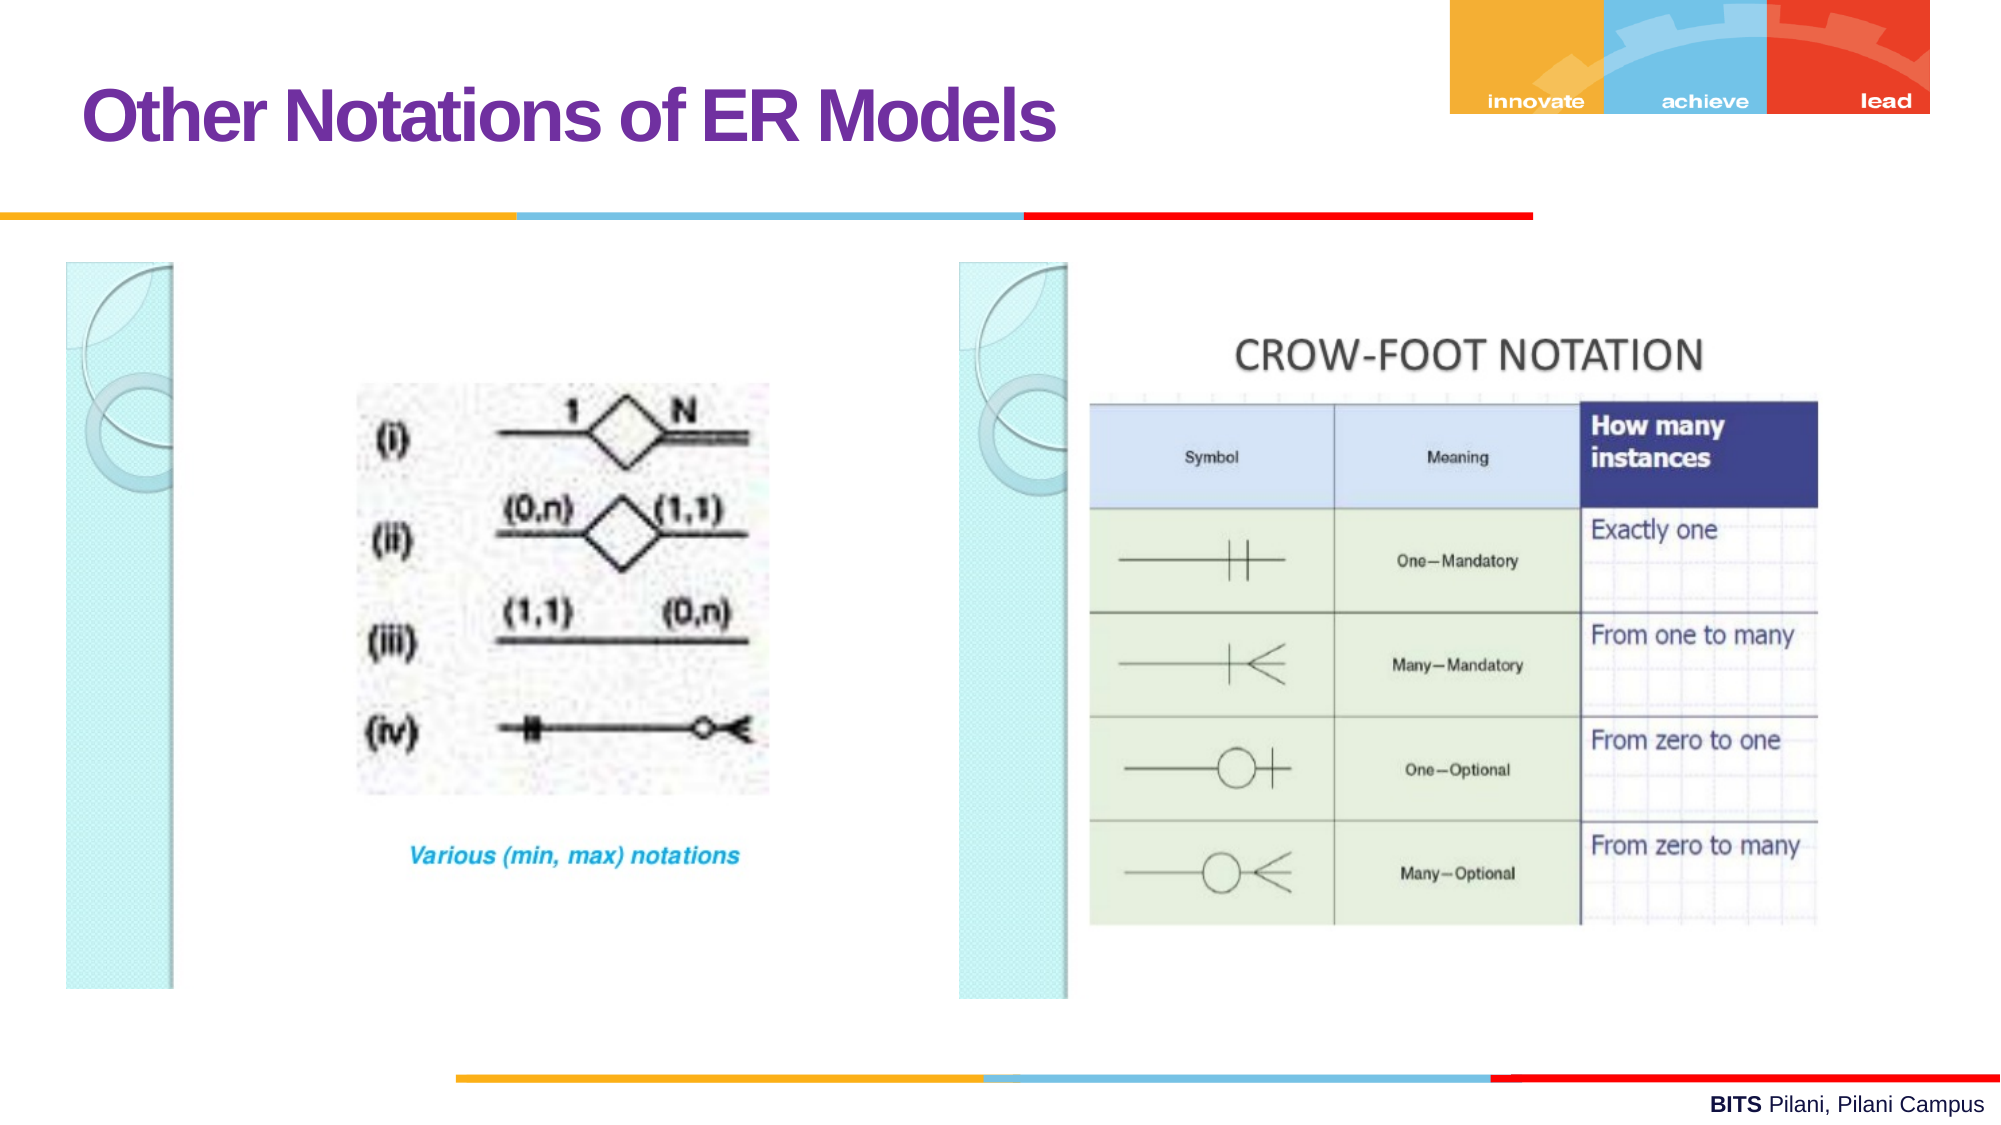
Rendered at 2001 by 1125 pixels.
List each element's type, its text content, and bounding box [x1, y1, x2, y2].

list Other Notations of ER Models [66, 24, 1450, 213]
picture [66, 262, 1941, 999]
picture [1449, 0, 1930, 114]
